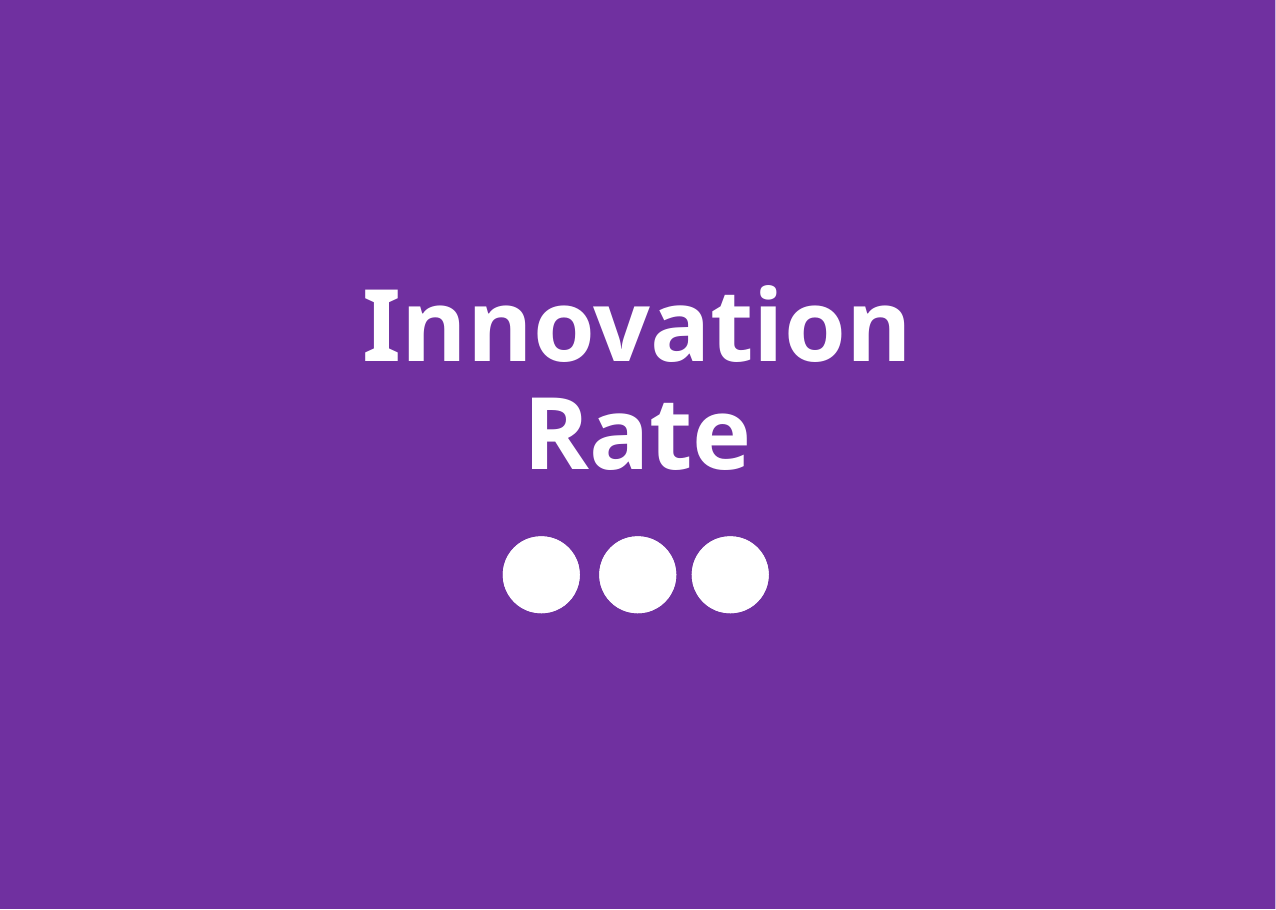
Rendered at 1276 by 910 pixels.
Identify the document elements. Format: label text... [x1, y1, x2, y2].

title Innovation Rate [117, 253, 1158, 513]
